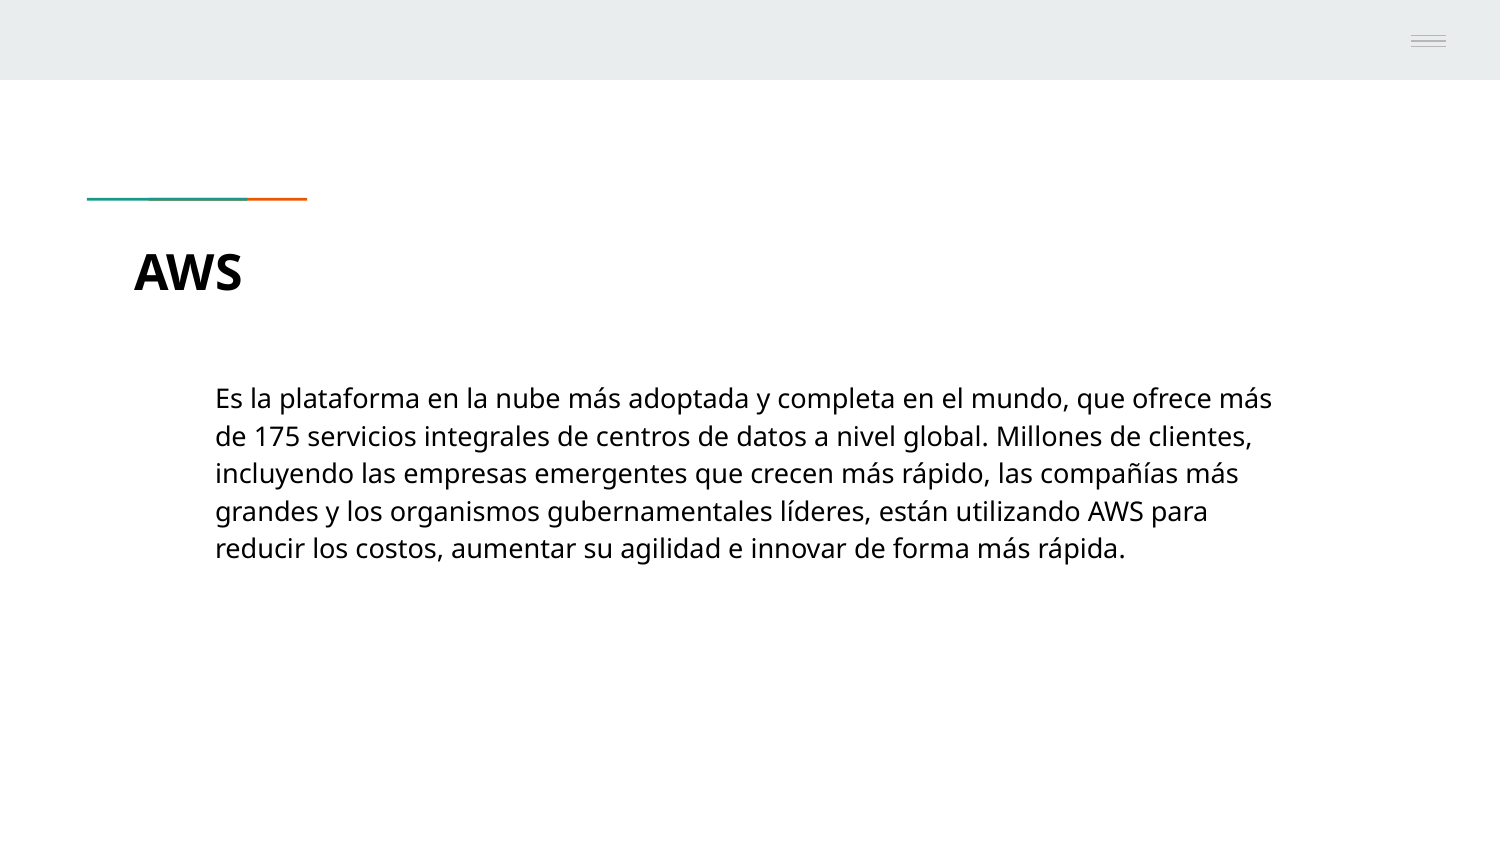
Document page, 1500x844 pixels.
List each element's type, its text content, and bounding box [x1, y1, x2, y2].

title AWS [119, 216, 1381, 305]
text_box Es la plataforma en la nube más adoptada y completa en el mundo, que ofrece más de 175 servicios integrales de centros de datos a nivel global. Millones de clientes, incluyendo las empresas emergentes que crecen más rápido, las compañías más grandes y los organismos gubernamentales líderes, están utilizando AWS para reducir los costos, aumentar su agilidad e innovar de forma más rápida. [200, 362, 1300, 579]
